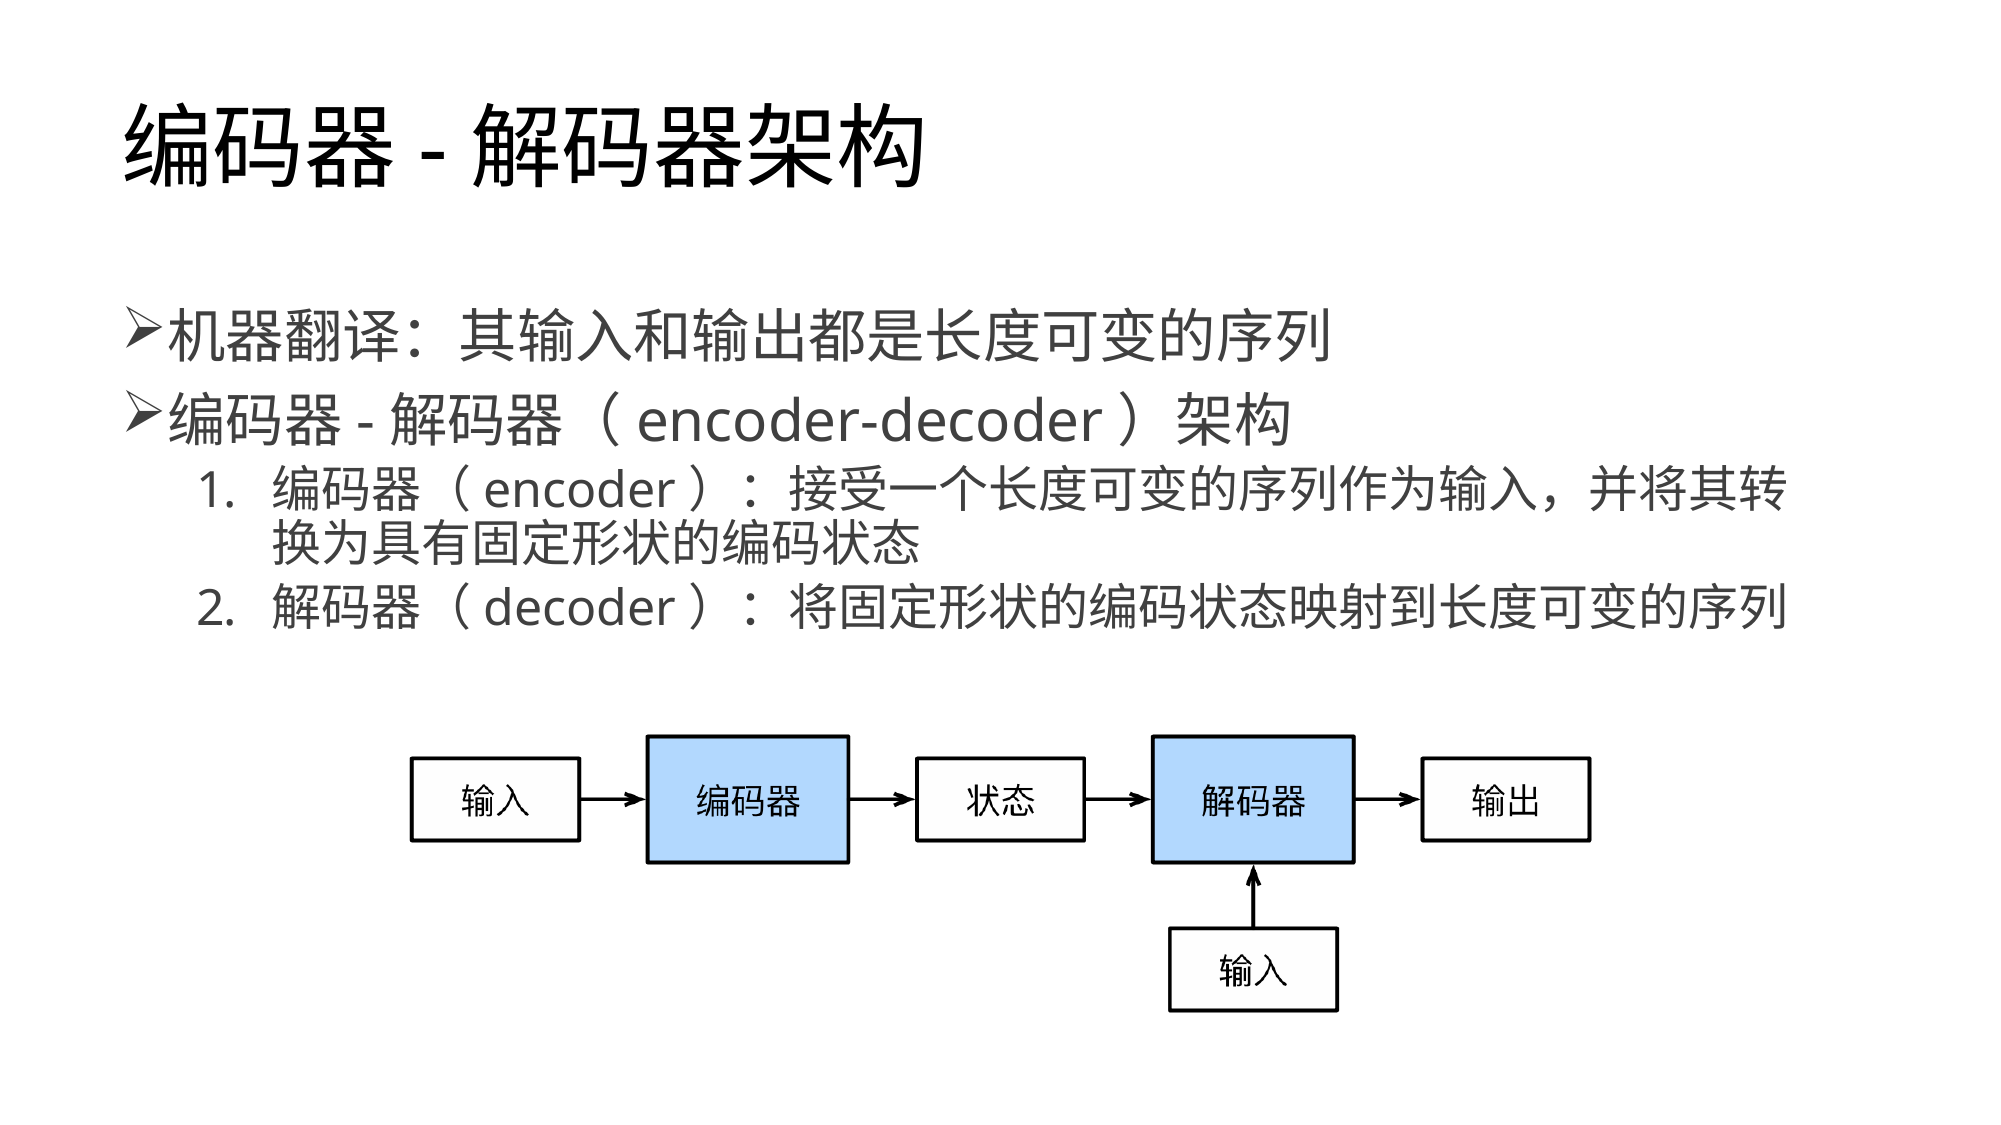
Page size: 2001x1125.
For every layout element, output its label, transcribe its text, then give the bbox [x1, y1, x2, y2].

picture [406, 732, 1594, 1014]
title 编码器-解码器架构 [106, 42, 1832, 260]
list 机器翻译：其输入和输出都是长度可变的序列 编码器-解码器（encoder-decoder）架构 编码器（encoder）：接受一个长度可变的序列作为输入，并将其转换为具有固定形状的编码状态 解码器（decoder）：将固定形状的编码状态映射到长度可变的序列 [106, 299, 1832, 1014]
